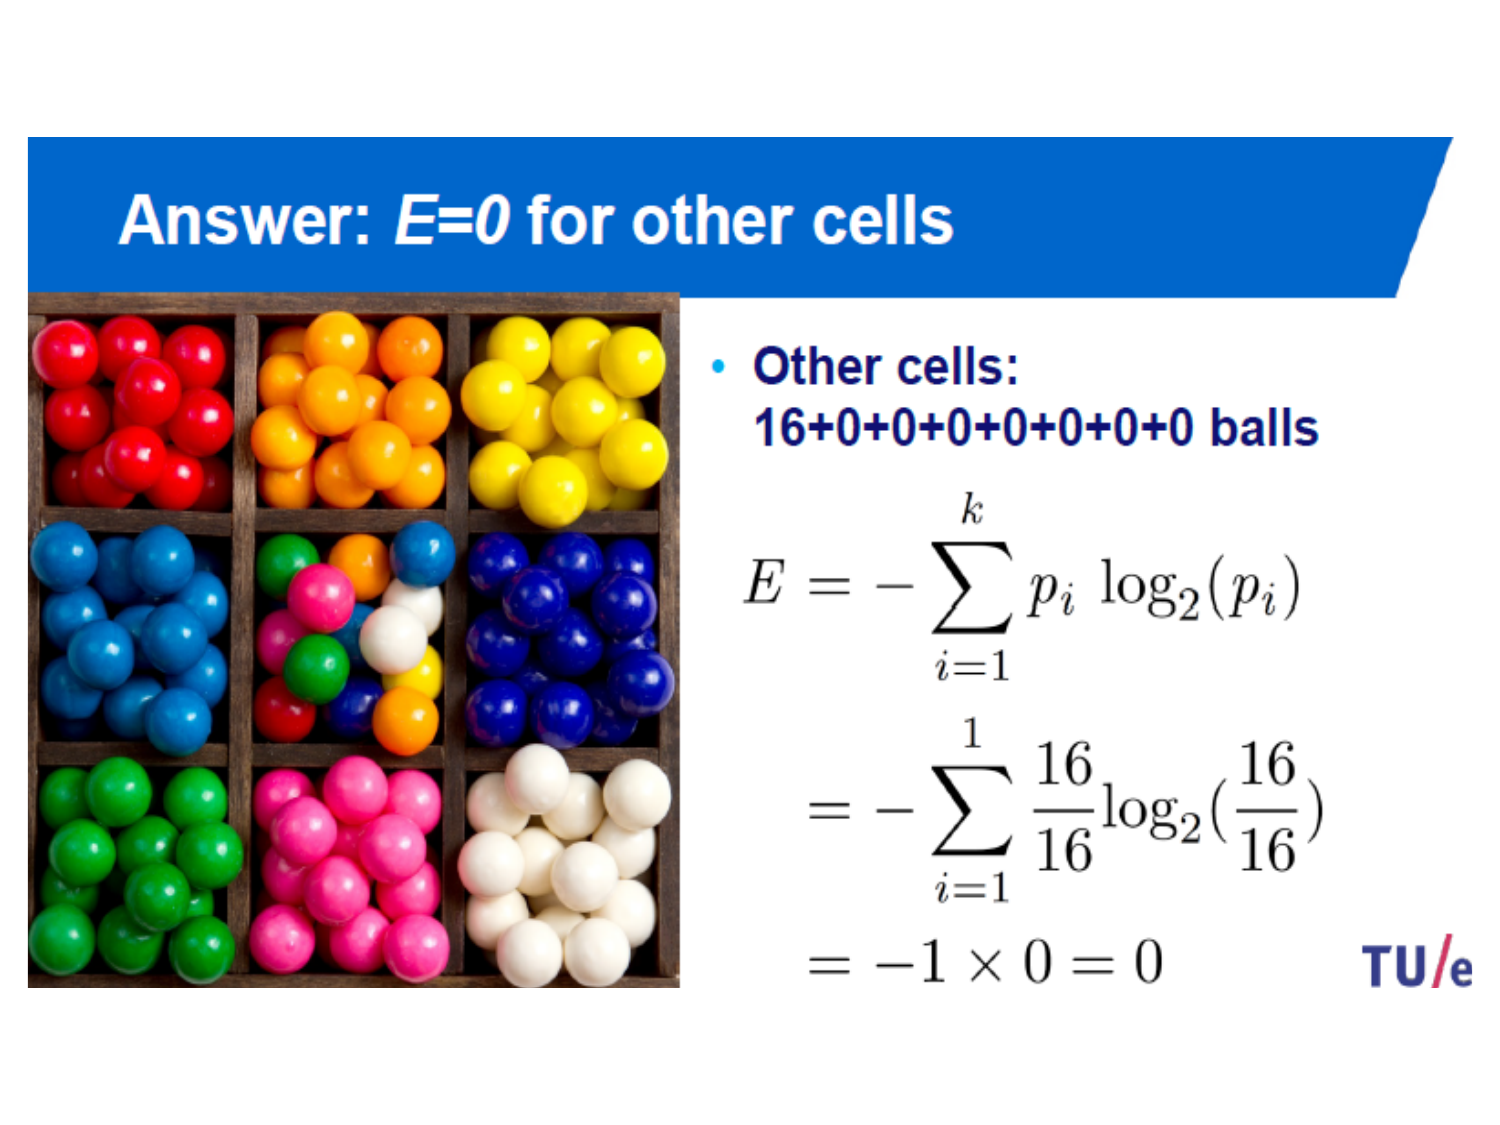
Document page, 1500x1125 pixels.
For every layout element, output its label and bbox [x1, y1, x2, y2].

picture [27, 137, 1473, 988]
